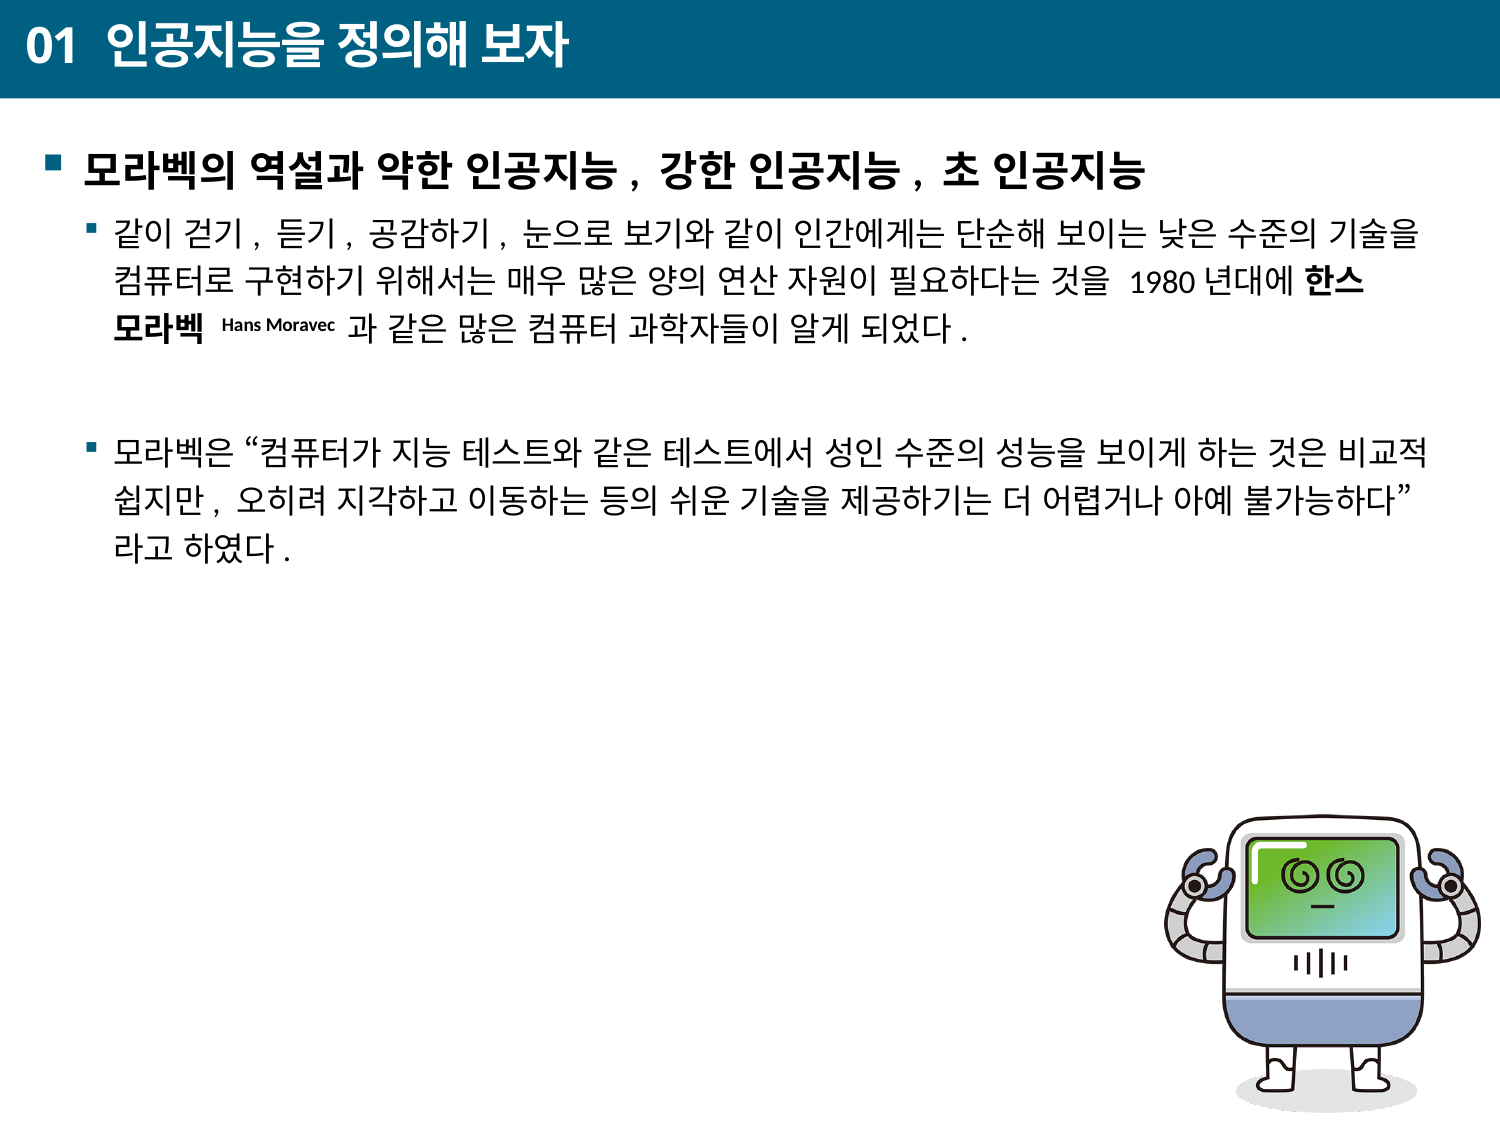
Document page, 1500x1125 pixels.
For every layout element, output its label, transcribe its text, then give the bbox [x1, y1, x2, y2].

picture [1164, 810, 1481, 1117]
list 모라벡의 역설과 약한 인공지능, 강한 인공지능, 초 인공지능 같이 걷기, 듣기, 공감하기, 눈으로 보기와 같이 인간에게는 단순해 보이는 낮은 수준의 기술을 컴퓨터로 구현하기 위해서는 매우 많은 양의 연산 자원이 필요하다는 것을 1980년대에 한스 모라벡 Hans Moravec 과 같은 많은 컴퓨터 과학자들이 알게 되었다. 모라벡은 “컴퓨터가 지능 테스트와 같은 테스트에서 성인 수준의 성능을 보이게 하는 것은 비교적 쉽지만, 오히려 지각하고 이동하는 등의 쉬운 기술을 제공하기는 더 어렵거나 아예 불가능하다”라고 하였다. [10, 126, 1481, 1057]
title 01 인공지능을 정의해 보자 [10, 8, 1288, 87]
